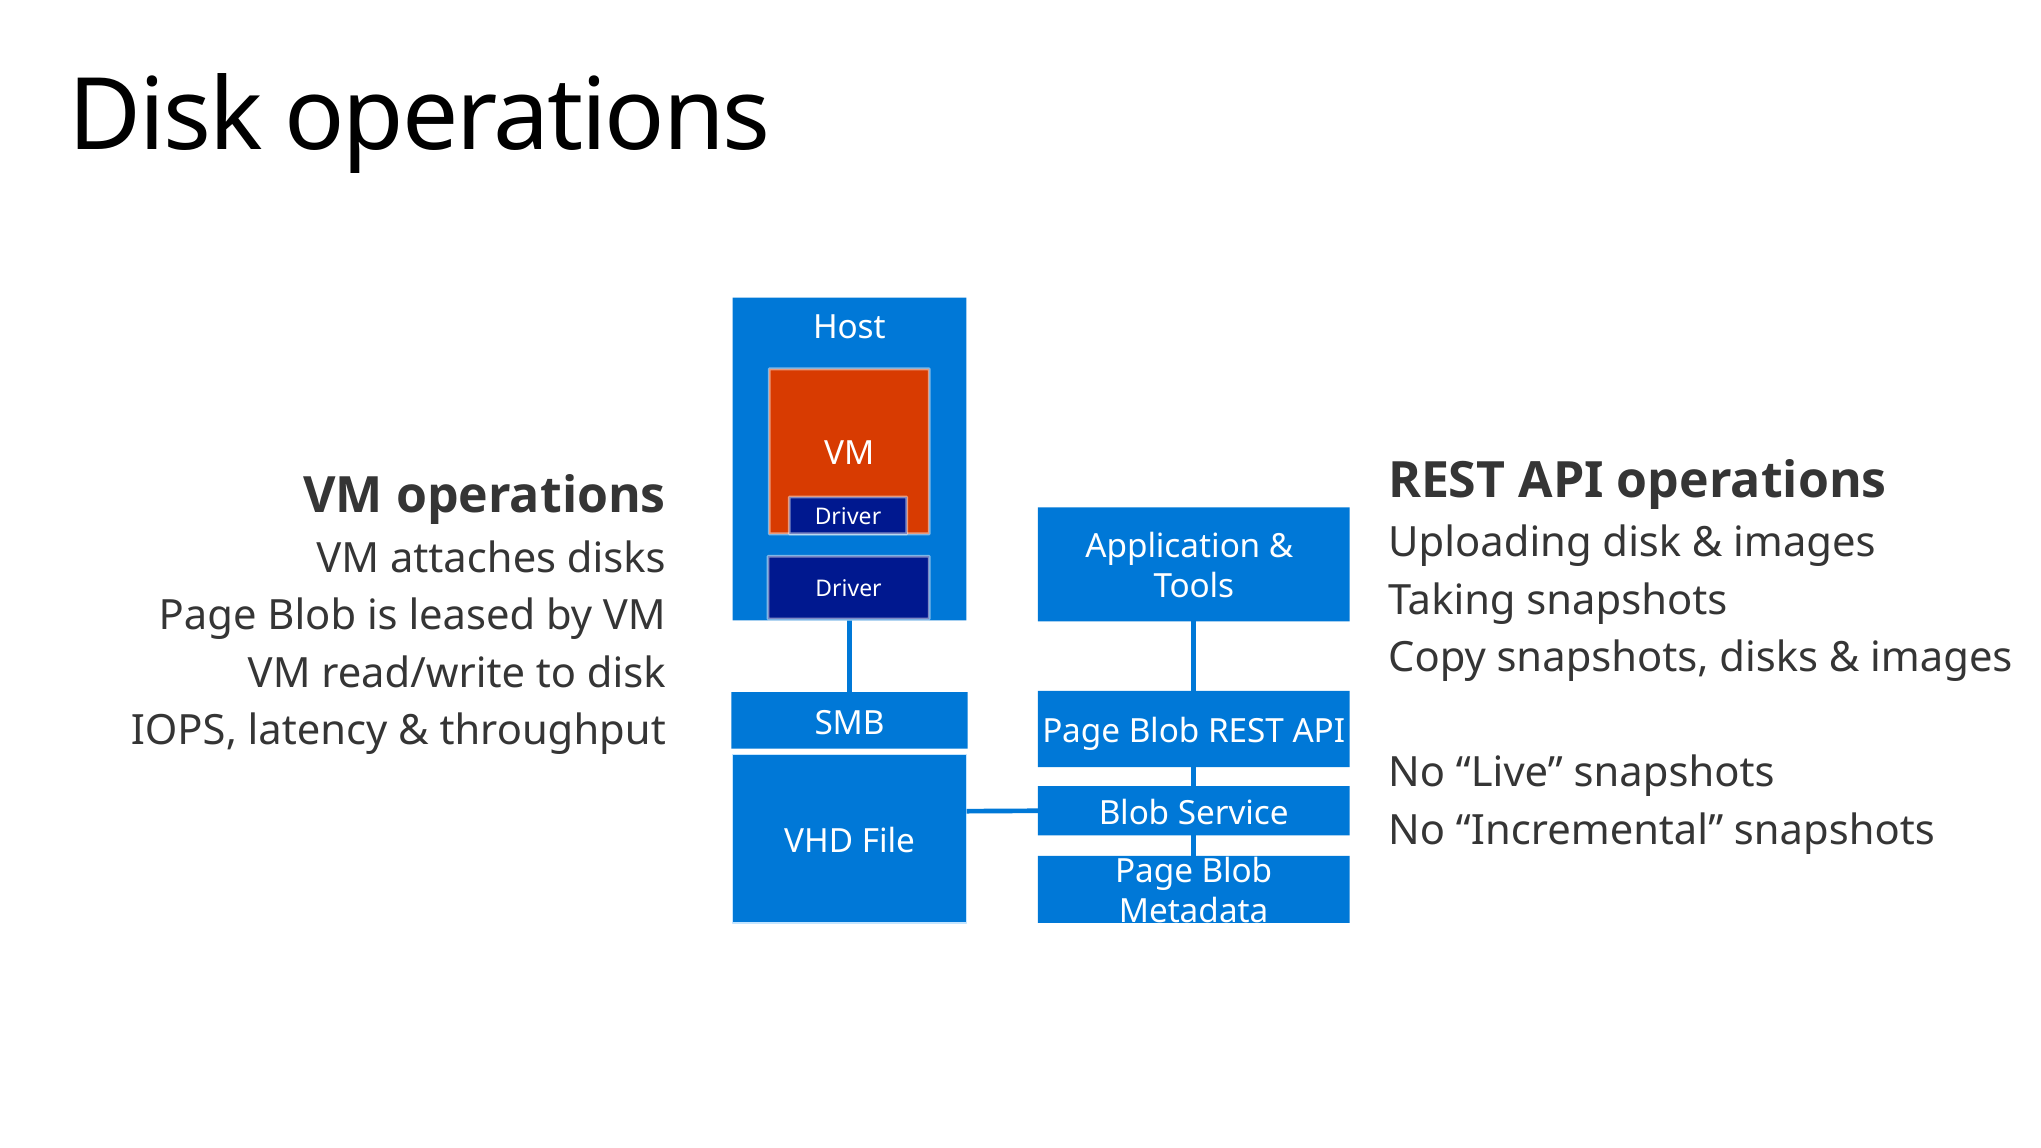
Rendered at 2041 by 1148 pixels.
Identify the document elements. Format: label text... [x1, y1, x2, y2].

text_box SMB [731, 691, 968, 749]
title Disk operations [45, 48, 1996, 199]
text_box REST API operations Uploading disk & images Taking snapshots Copy snapshots, disks & images No “Live” snapshots No “Incremental” snapshots [1358, 430, 2041, 878]
text_box Blob Service [1037, 785, 1350, 836]
text_box VHD File [732, 754, 967, 924]
text_box Application & Tools [1037, 506, 1350, 622]
text_box Driver [788, 496, 908, 535]
text_box Page Blob Metadata [1037, 855, 1350, 924]
text_box VM [768, 367, 931, 535]
text_box Host [732, 297, 967, 621]
text_box Driver [767, 555, 931, 620]
text_box Page Blob REST API [1037, 690, 1350, 768]
text_box VM operations VM attaches disks Page Blob is leased by VM VM read/write to disk IOPS, latency & throughput [100, 445, 696, 902]
